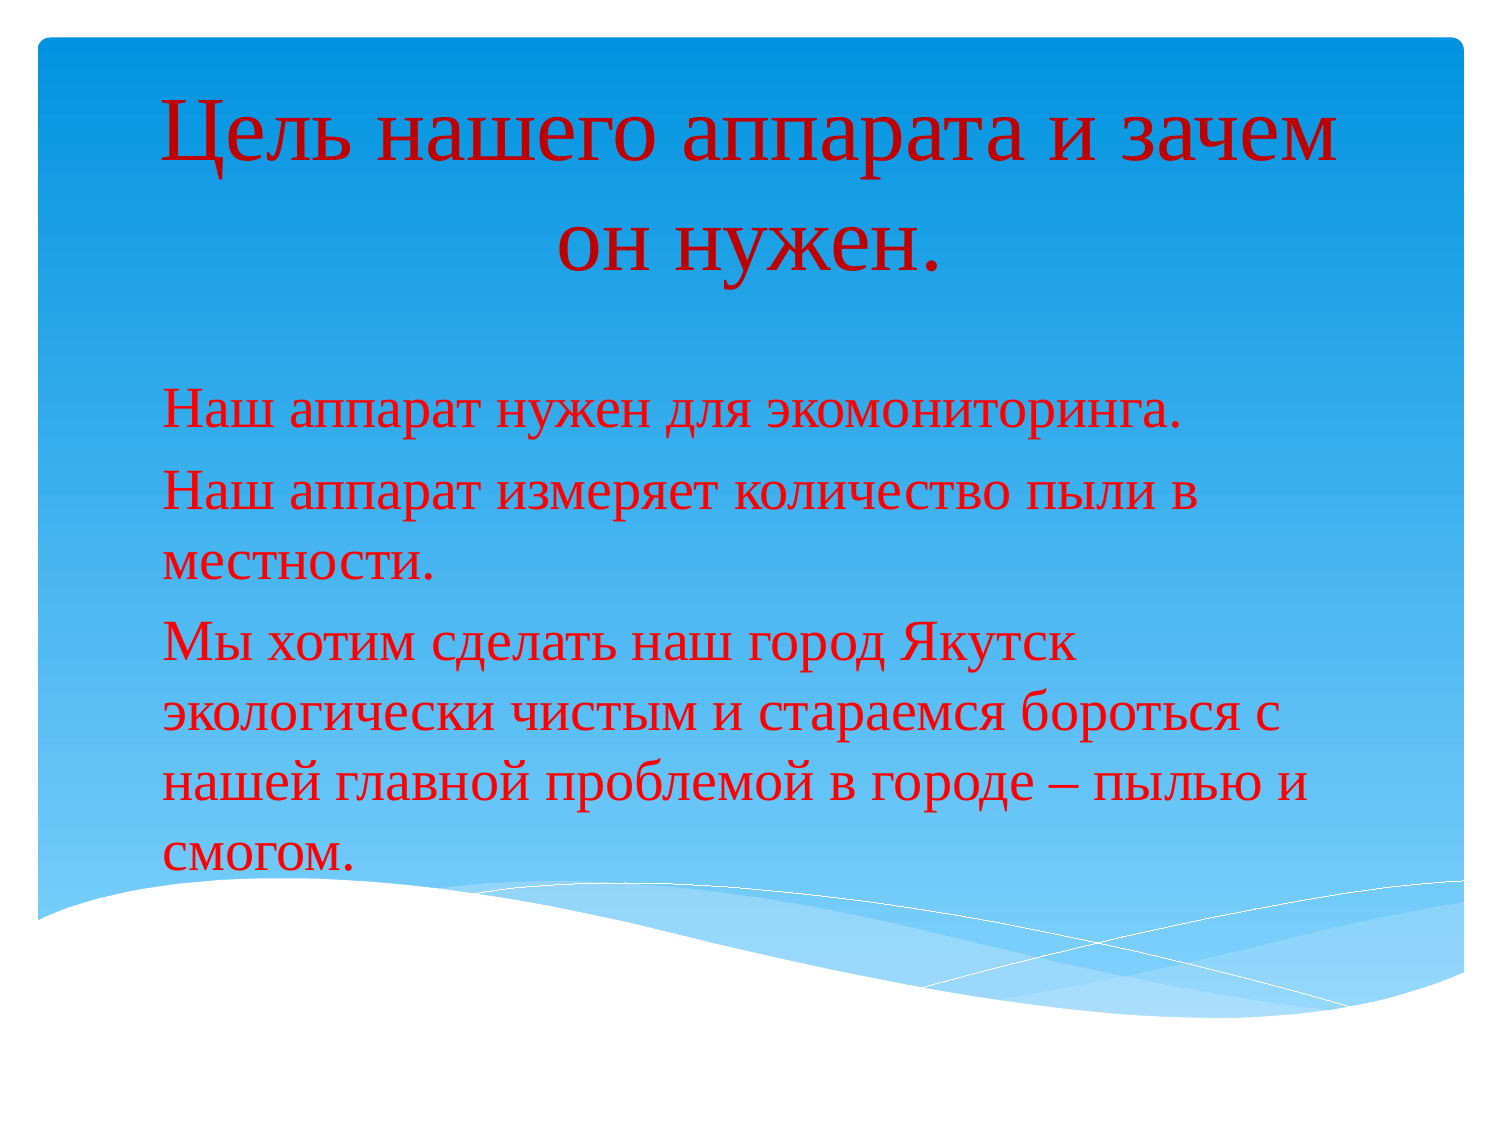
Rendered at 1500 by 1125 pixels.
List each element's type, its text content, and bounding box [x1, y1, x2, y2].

title Цель нашего аппарата и зачем он нужен. [112, 4, 1388, 297]
subtitle Наш аппарат нужен для экомониторинга. Наш аппарат измеряет количество пыли в местности. Мы хотим сделать наш город Якутск экологически чистым и стараемся бороться с нашей главной проблемой в городе – пылью и смогом. [147, 361, 1399, 894]
